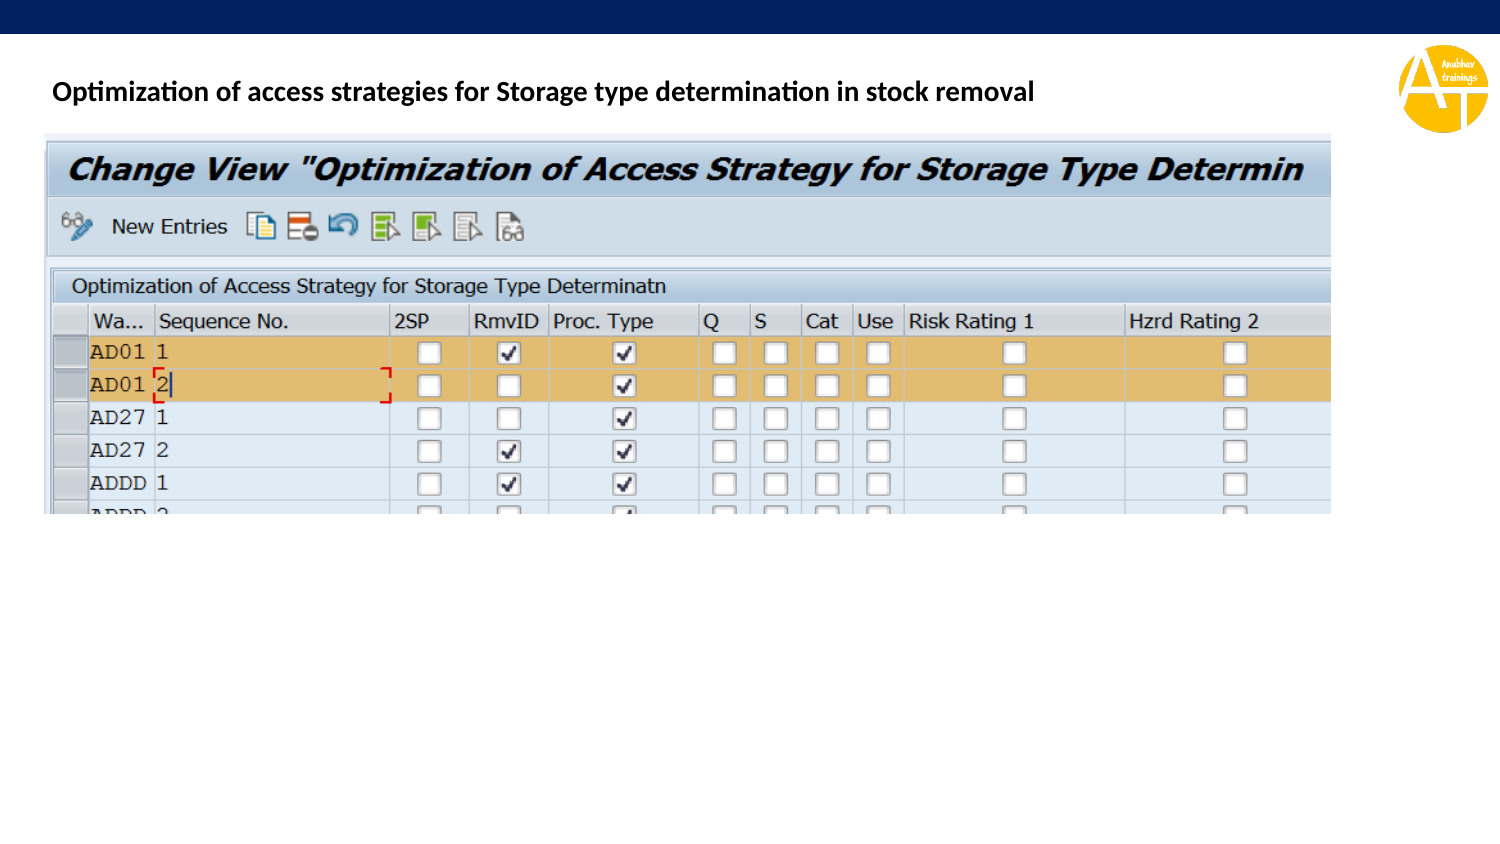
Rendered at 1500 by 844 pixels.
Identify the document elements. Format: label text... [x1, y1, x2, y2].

text_box Optimization of access strategies for Storage type determination in stock removal [37, 55, 1331, 177]
picture [1390, 39, 1493, 140]
picture [44, 133, 1331, 514]
